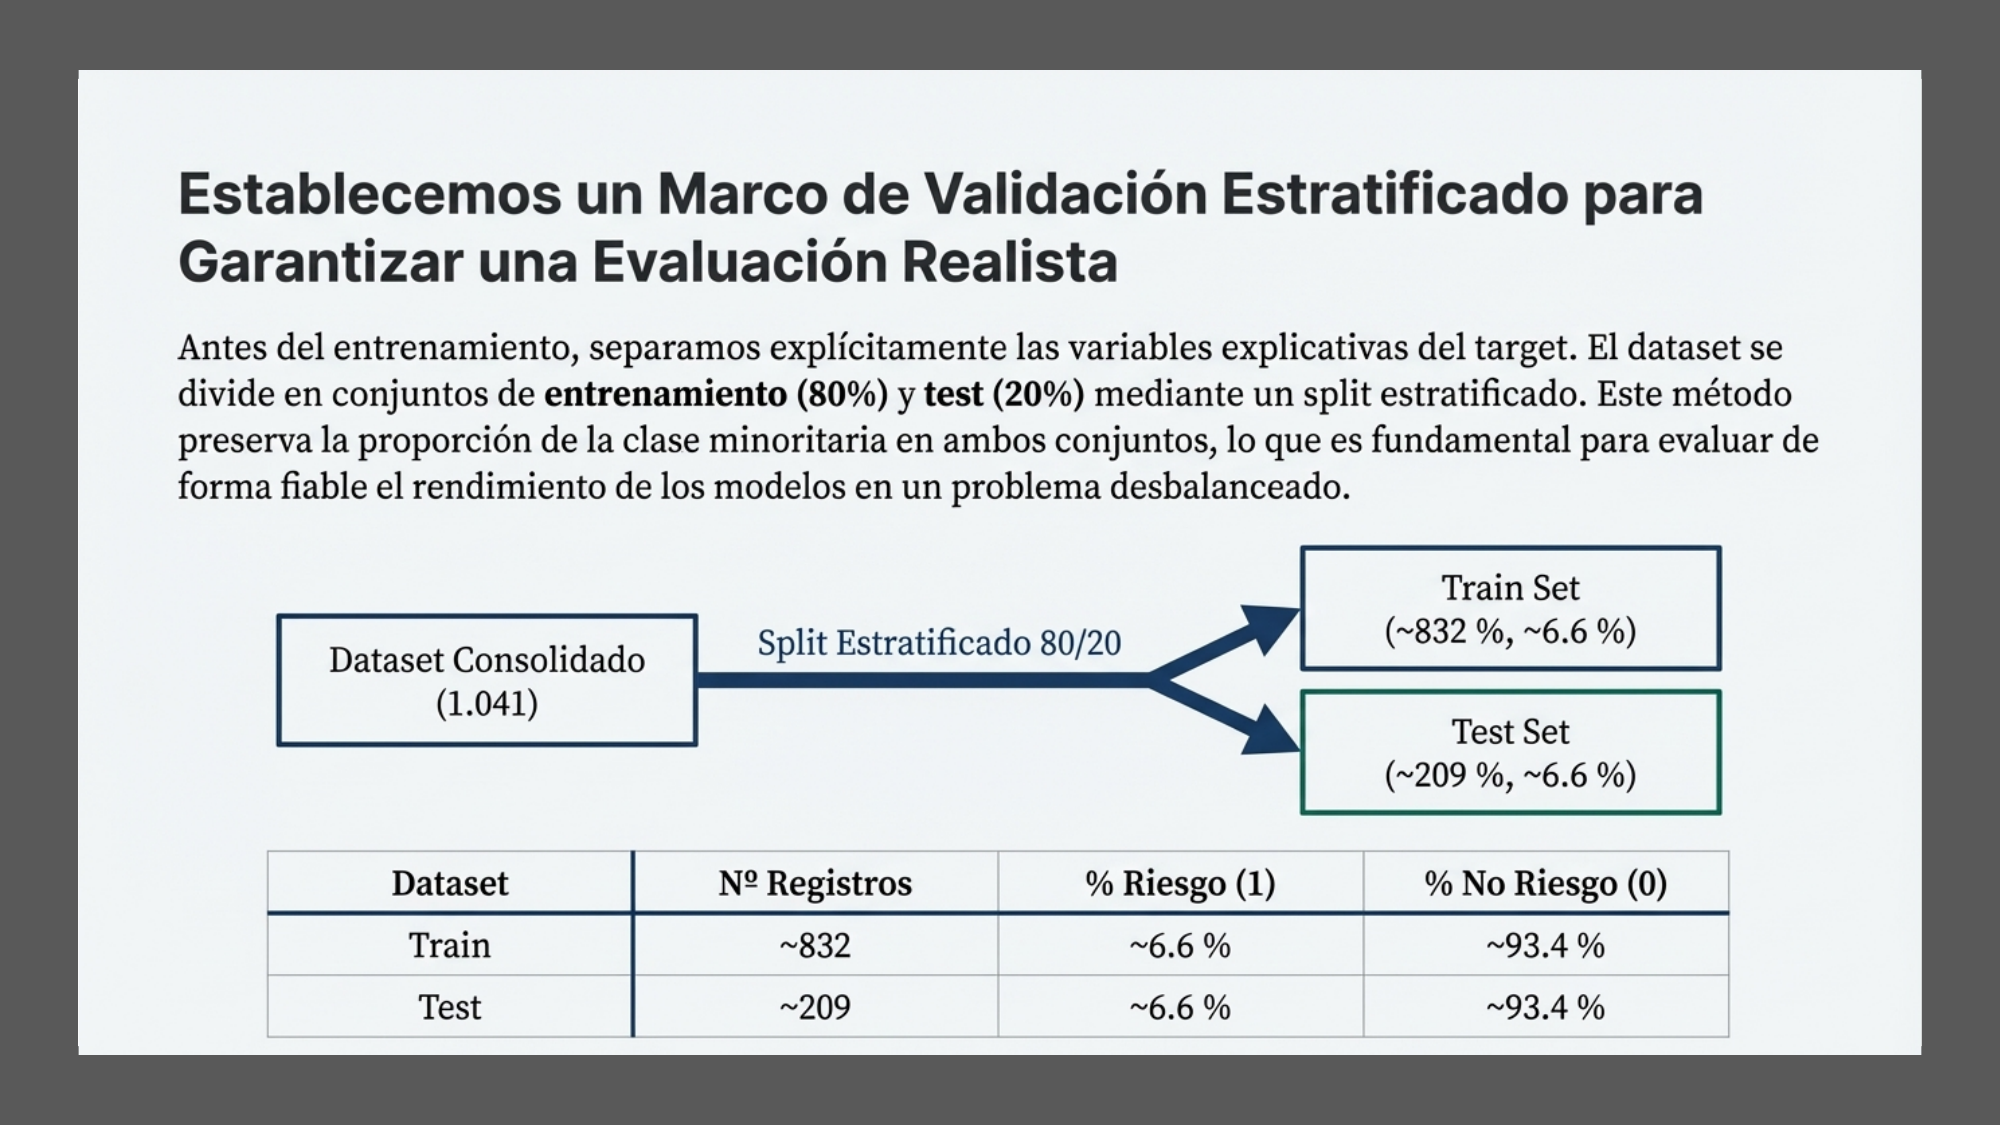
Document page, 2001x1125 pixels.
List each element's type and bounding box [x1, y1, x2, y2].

text_box [0, 0, 2000, 1125]
picture [77, 69, 1922, 1056]
